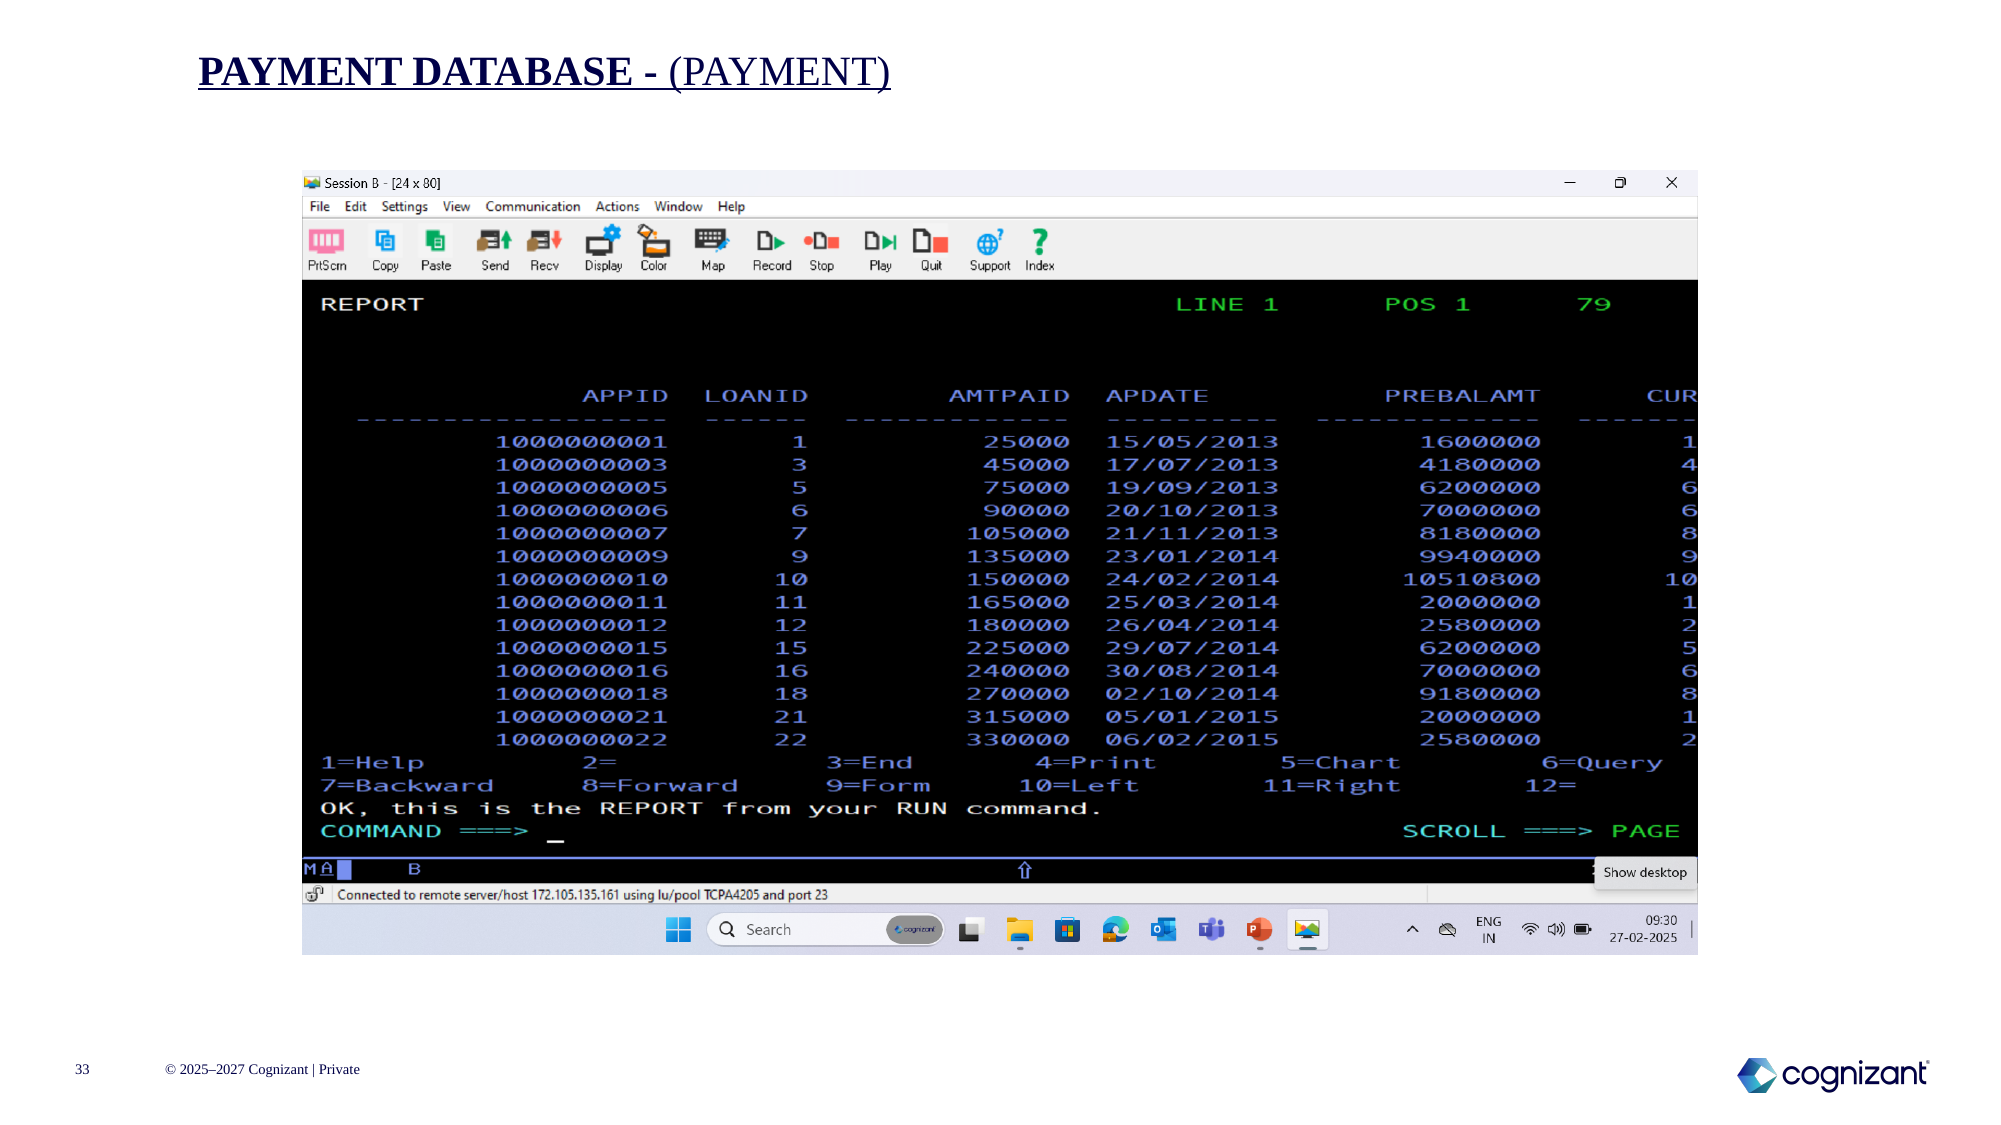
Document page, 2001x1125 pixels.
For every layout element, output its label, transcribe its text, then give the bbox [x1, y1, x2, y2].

picture [302, 169, 1698, 956]
footer © 2025–2027 Cognizant | Private [165, 1050, 456, 1088]
text_box PAYMENT DATABASE - (PAYMENT) [198, 49, 1408, 95]
picture [1737, 1058, 1930, 1093]
slide_number 33 [75, 1050, 135, 1088]
